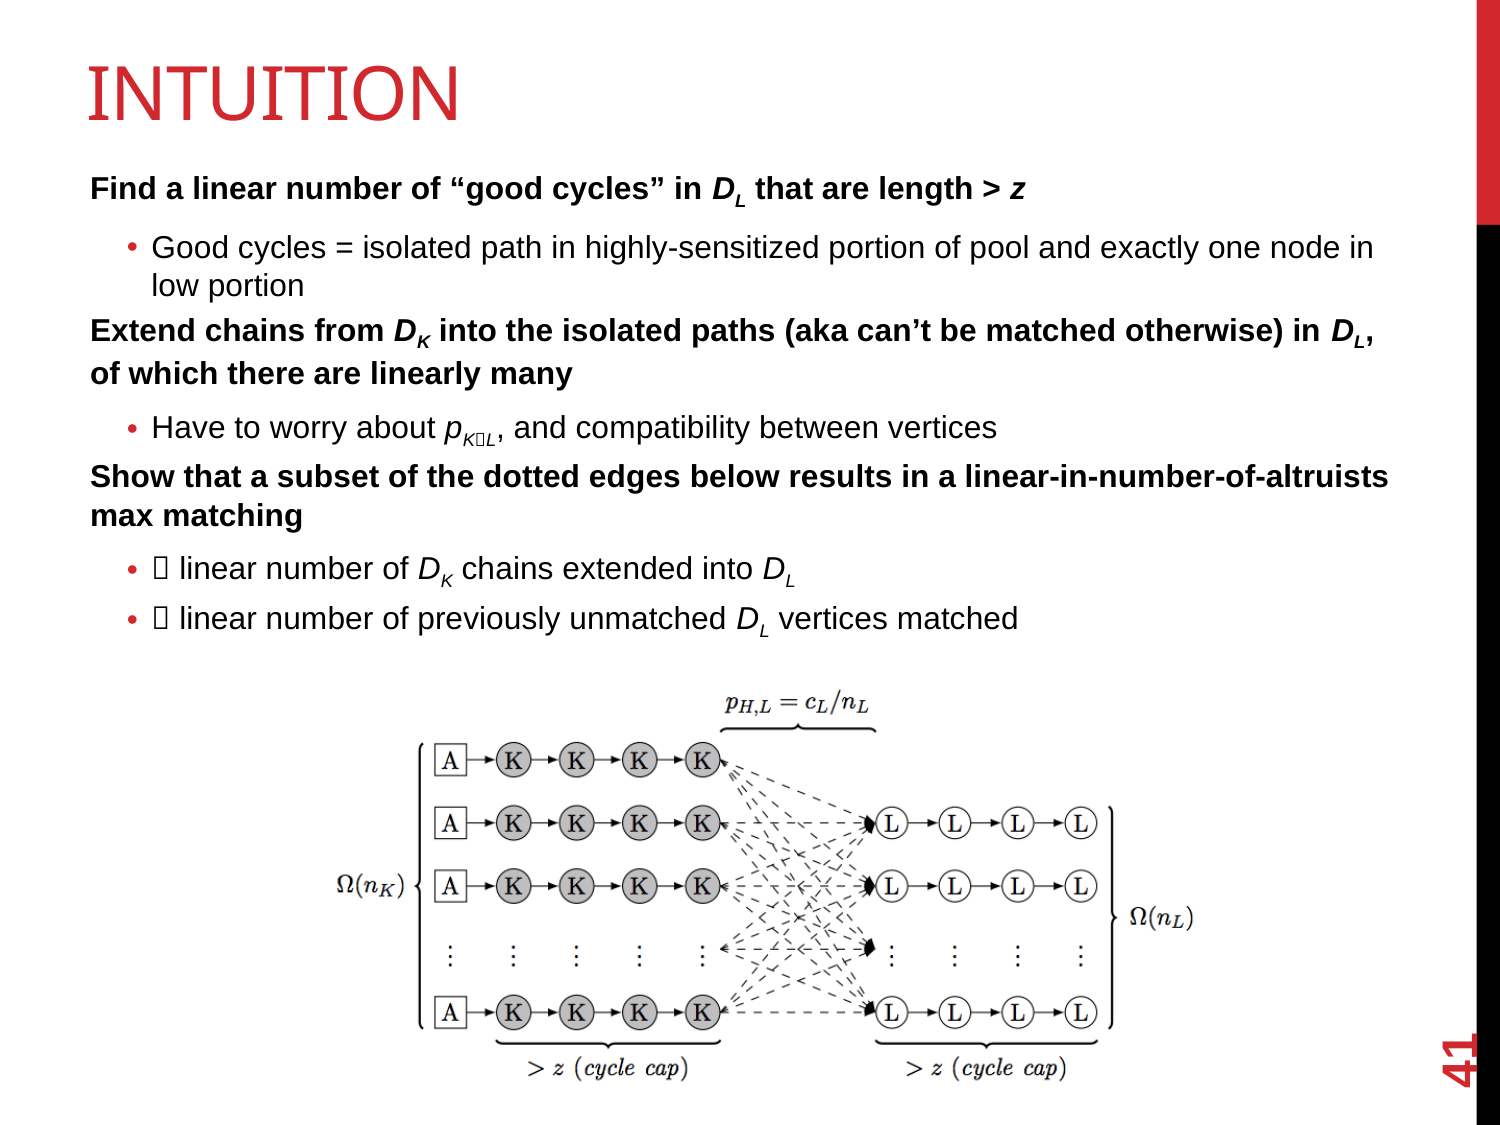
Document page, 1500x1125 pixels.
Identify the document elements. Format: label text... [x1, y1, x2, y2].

list Find a linear number of “good cycles” in DL that are length > z Good cycles = isolated path in highly-sensitized portion of pool and exactly one node in low portion Extend chains from DK into the isolated paths (aka can’t be matched otherwise) in DL, of which there are linearly many Have to worry about pKL, and compatibility between vertices Show that a subset of the dotted edges below results in a linear-in-number-of-altruists max matching  linear number of DK chains extended into DL  linear number of previously unmatched DL vertices matched [75, 160, 1425, 653]
picture [299, 673, 1238, 1118]
slide_number 41 [1427, 887, 1488, 1104]
title Intuition [71, 35, 1022, 143]
